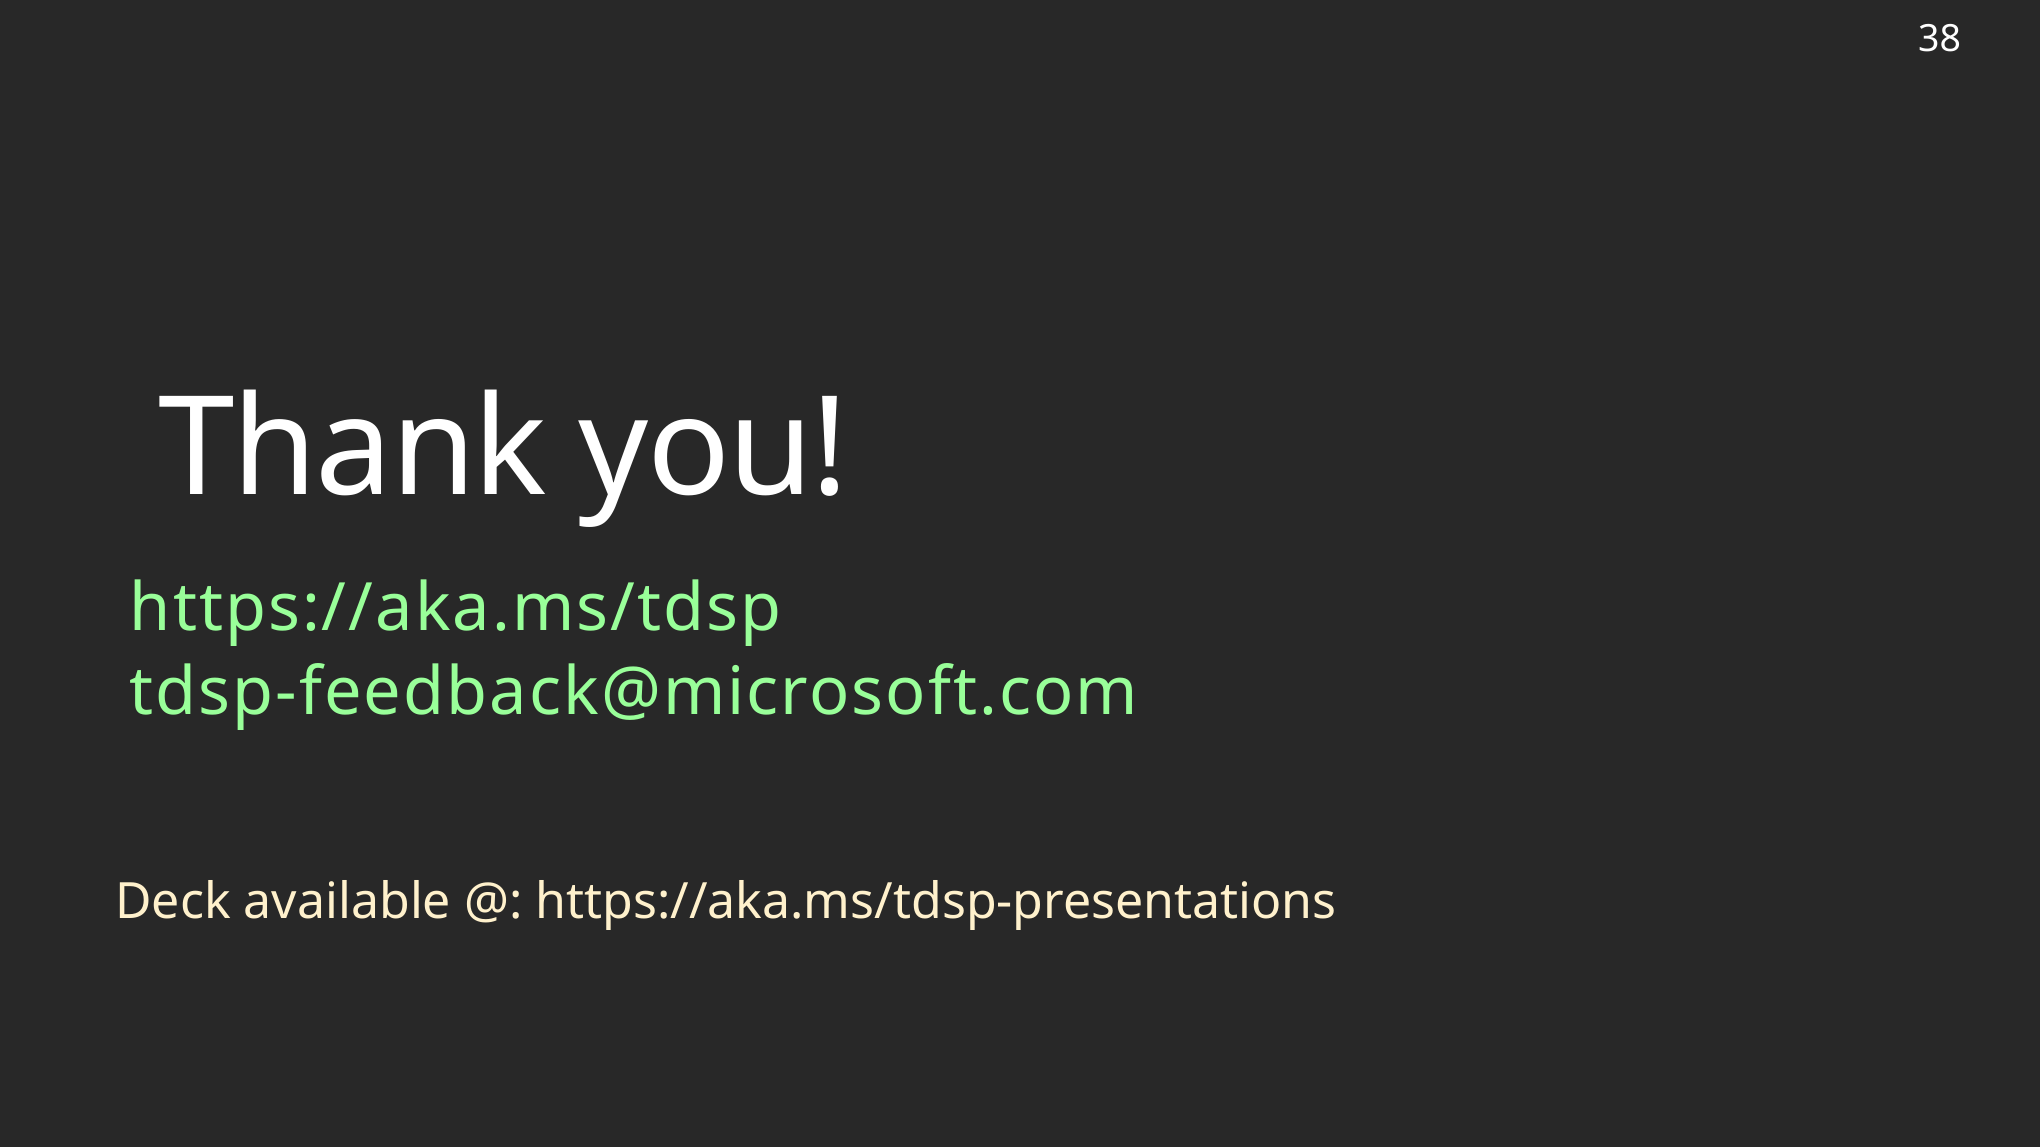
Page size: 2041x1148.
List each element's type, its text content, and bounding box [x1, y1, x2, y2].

text_box Deck available @: https://aka.ms/tdsp-presentations [85, 851, 1368, 953]
text_box 38 [1888, 0, 2041, 84]
title Thank you! [134, 361, 1810, 542]
text_box https://aka.ms/tdsp tdsp-feedback@microsoft.com [99, 548, 1170, 838]
